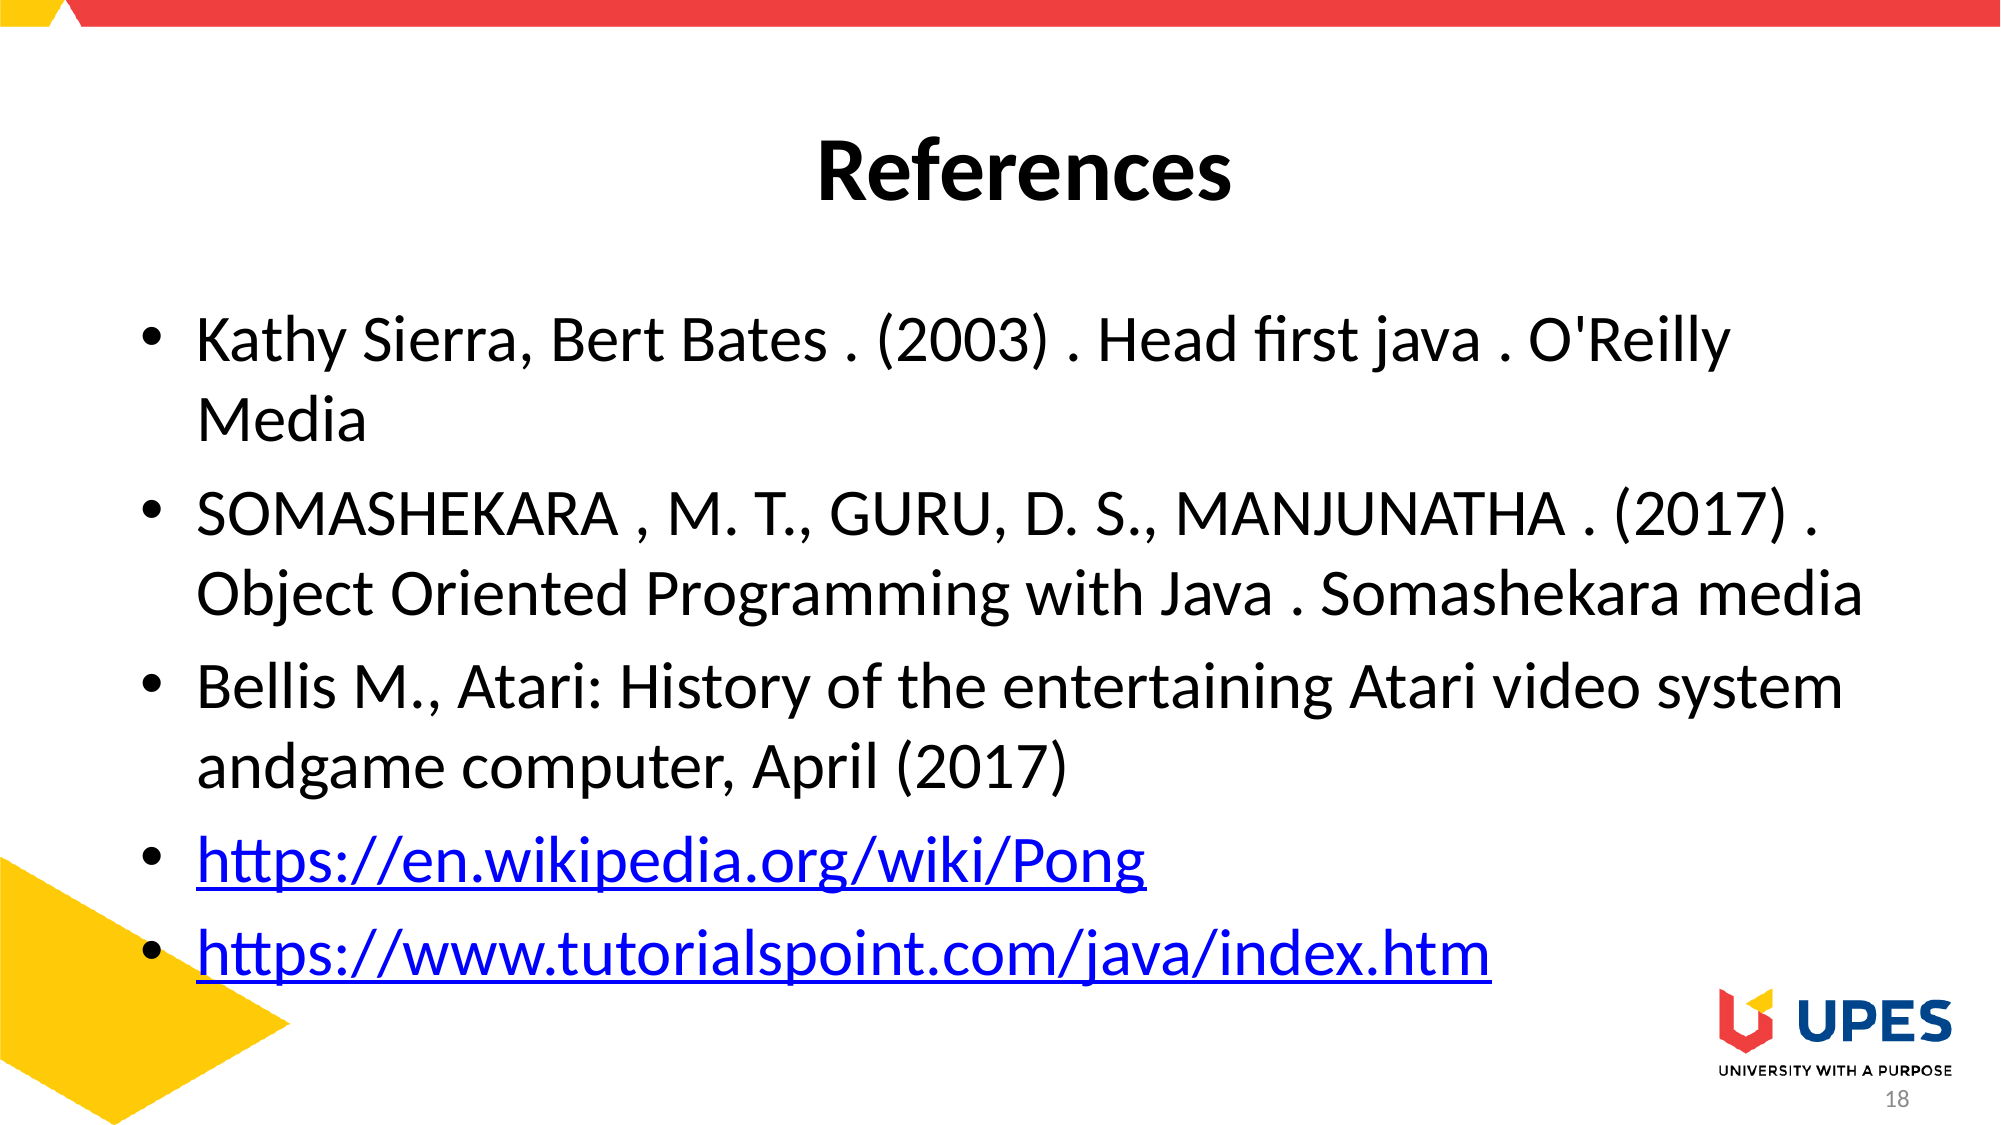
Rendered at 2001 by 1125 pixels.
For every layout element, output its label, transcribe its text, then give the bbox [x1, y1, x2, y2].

picture [0, 0, 2001, 1125]
list Kathy Sierra, Bert Bates . (2003) . Head first java . O'Reilly Media SOMASHEKARA , M. T., GURU, D. S., MANJUNATHA . (2017) . Object Oriented Programming with Java . Somashekara media Bellis M., Atari: History of the entertaining Atari video system andgame computer, April (2017) https://en.wikipedia.org/wiki/Pong https://www.tutorialspoint.com/java/index.htm [125, 287, 1925, 1030]
title References [125, 70, 1925, 258]
